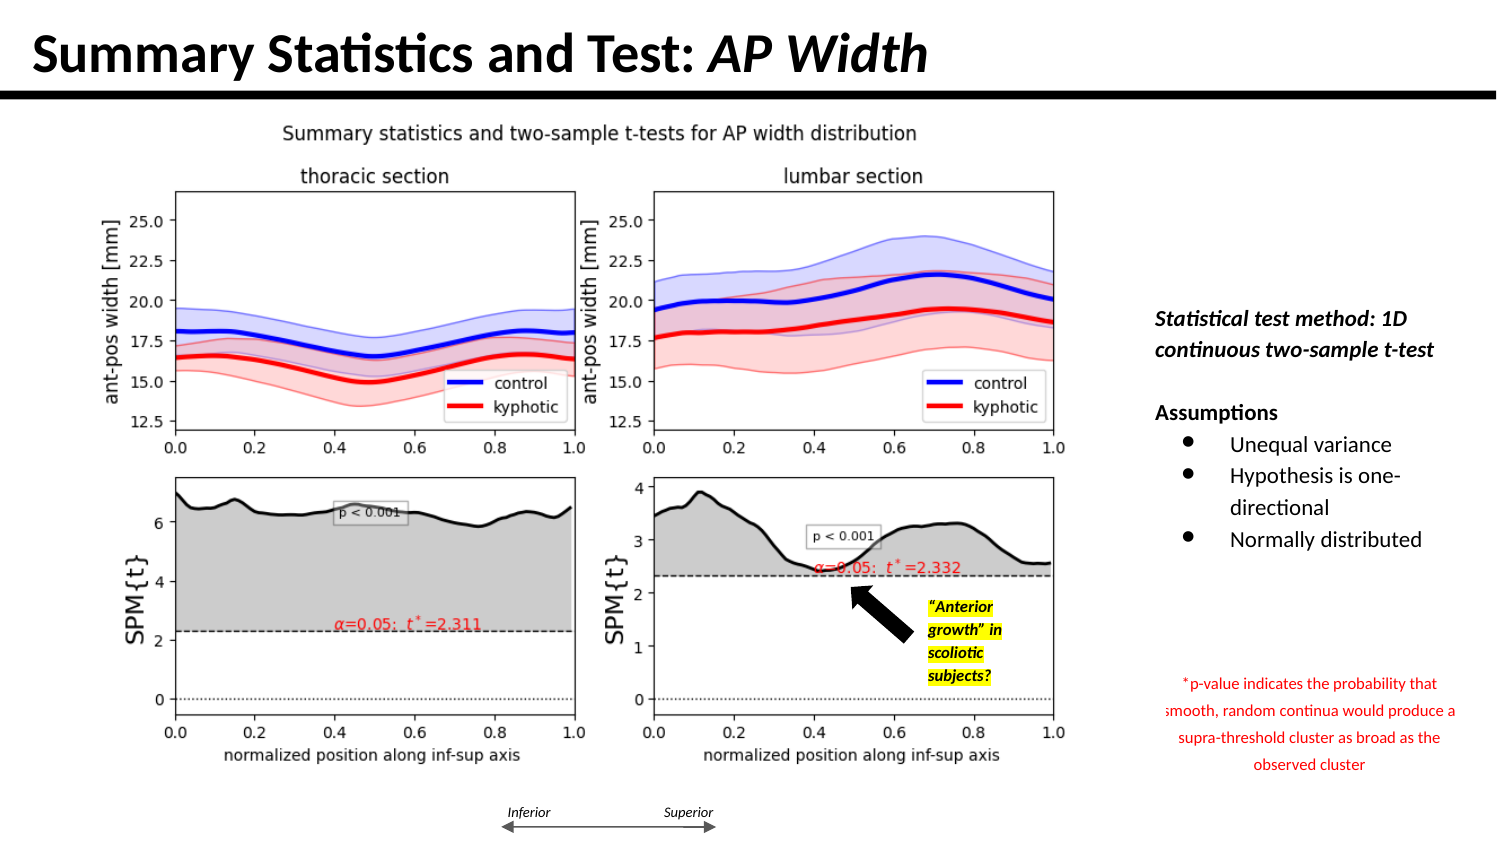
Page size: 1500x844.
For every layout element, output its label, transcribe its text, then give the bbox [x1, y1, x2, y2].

text_box *p-value indicates the probability that smooth, random continua would produce a supra-threshold cluster as broad as the observed cluster [1171, 658, 1479, 782]
text_box [0, 90, 1497, 100]
text_box Statistical test method: 1D continuous two-sample t-test Assumptions Unequal variance Hypothesis is one-directional Normally distributed [1171, 291, 1462, 560]
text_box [477, 796, 738, 828]
picture [33, 111, 1166, 789]
text_box Summary Statistics and Test: AP Width [21, 10, 1479, 90]
